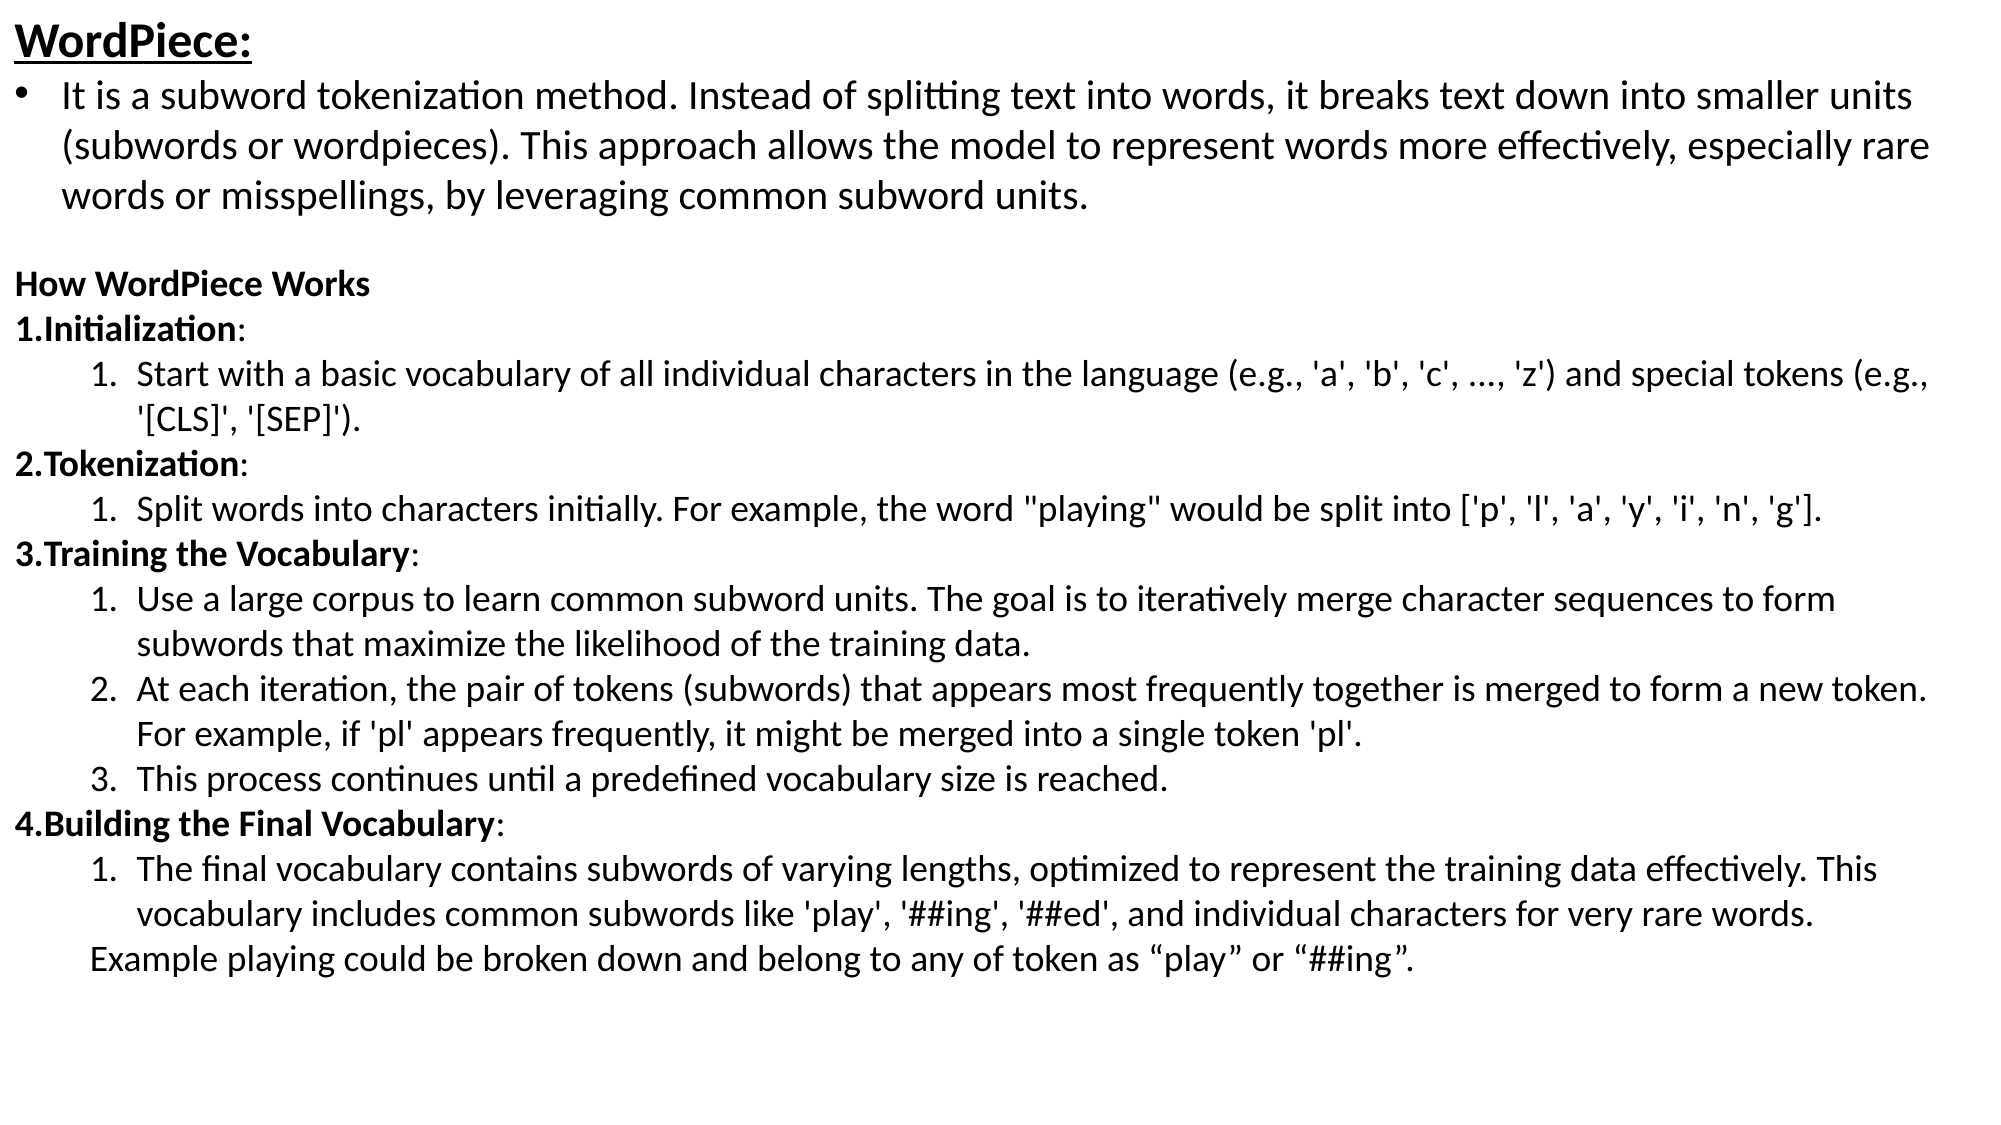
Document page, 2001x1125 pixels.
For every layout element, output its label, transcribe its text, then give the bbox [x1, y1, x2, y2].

text_box WordPiece: It is a subword tokenization method. Instead of splitting text into words, it breaks text down into smaller units (subwords or wordpieces). This approach allows the model to represent words more effectively, especially rare words or misspellings, by leveraging common subword units. [0, 0, 2000, 225]
text_box How WordPiece Works Initialization: Start with a basic vocabulary of all individual characters in the language (e.g., 'a', 'b', 'c', ..., 'z') and special tokens (e.g., '[CLS]', '[SEP]'). Tokenization: Split words into characters initially. For example, the word "playing" would be split into ['p', 'l', 'a', 'y', 'i', 'n', 'g']. Training the Vocabulary: Use a large corpus to learn common subword units. The goal is to iteratively merge character sequences to form subwords that maximize the likelihood of the training data. At each iteration, the pair of tokens (subwords) that appears most frequently together is merged to form a new token. For example, if 'pl' appears frequently, it might be merged into a single token 'pl'. This process continues until a predefined vocabulary size is reached. Building the Final Vocabulary: The final vocabulary contains subwords of varying lengths, optimized to represent the training data effectively. This vocabulary includes common subwords like 'play', '##ing', '##ed', and individual characters for very rare words. Example playing could be broken down and belong to any of token as “play” or “##ing”. [0, 251, 2000, 987]
